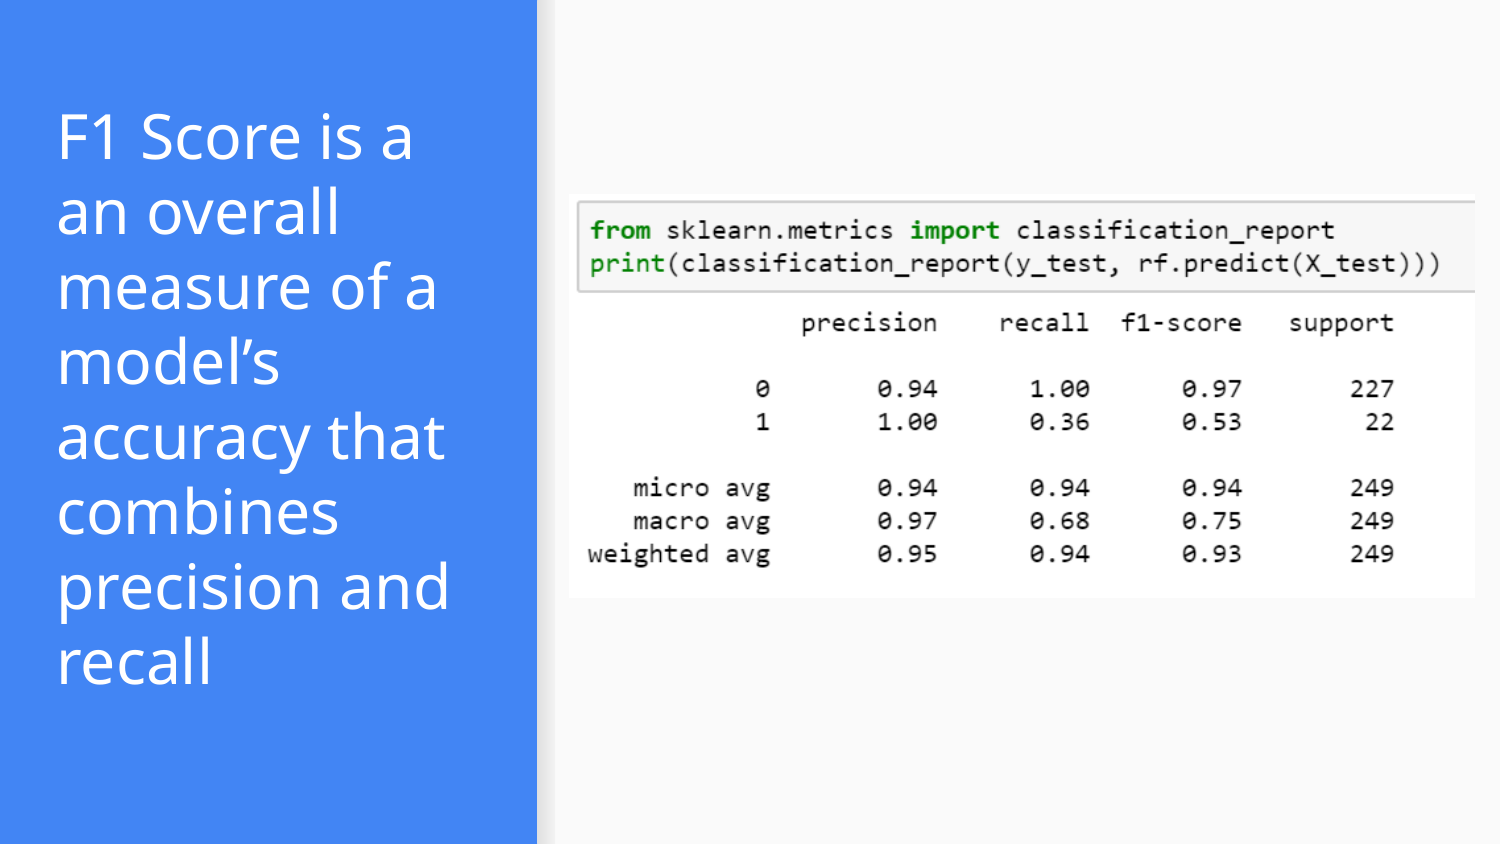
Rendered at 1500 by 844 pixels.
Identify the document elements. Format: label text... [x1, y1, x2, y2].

picture [569, 194, 1475, 598]
title F1 Score is a an overall measure of a model’s accuracy that combines precision and recall [41, 110, 502, 712]
